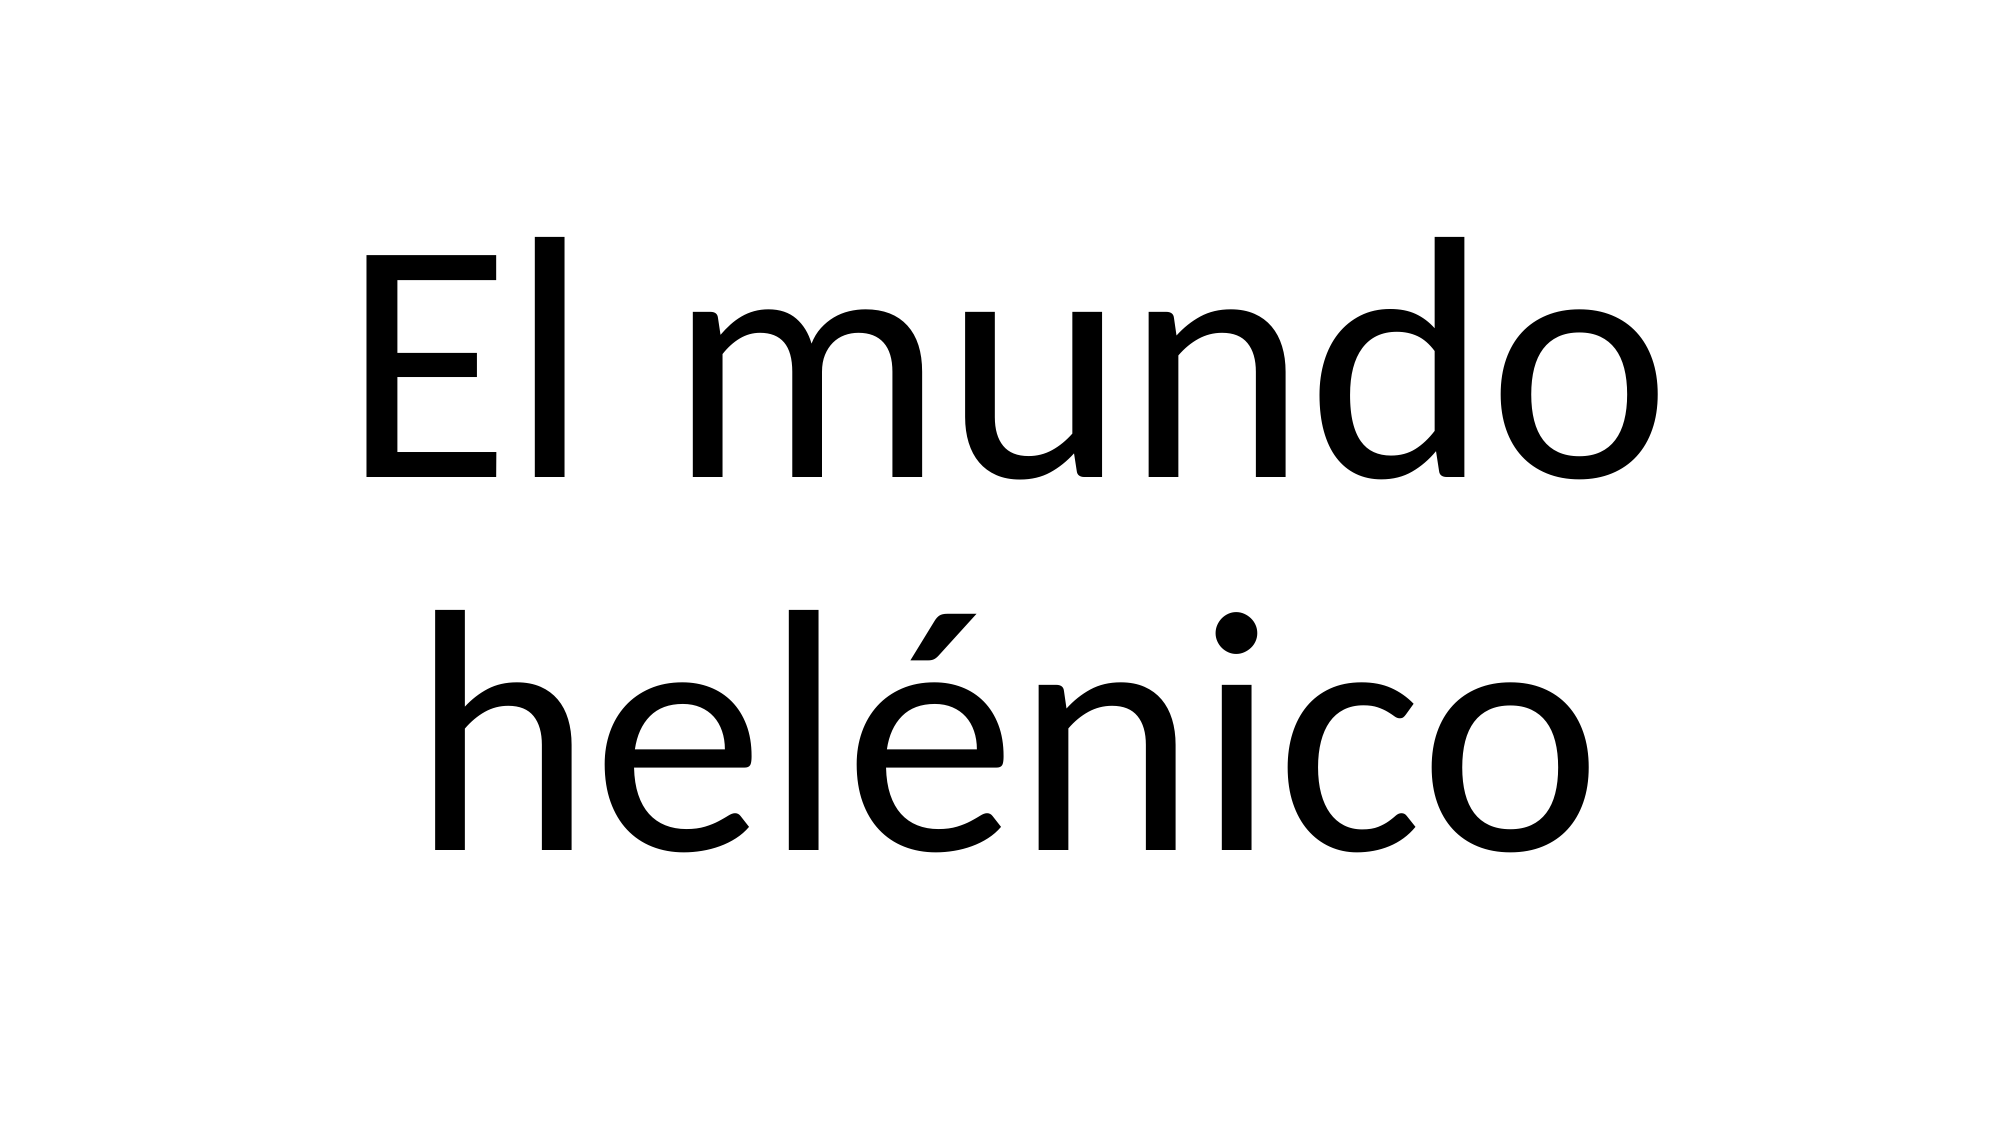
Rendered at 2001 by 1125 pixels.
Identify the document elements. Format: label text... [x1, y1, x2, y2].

list El mundo helénico [144, 170, 1870, 885]
